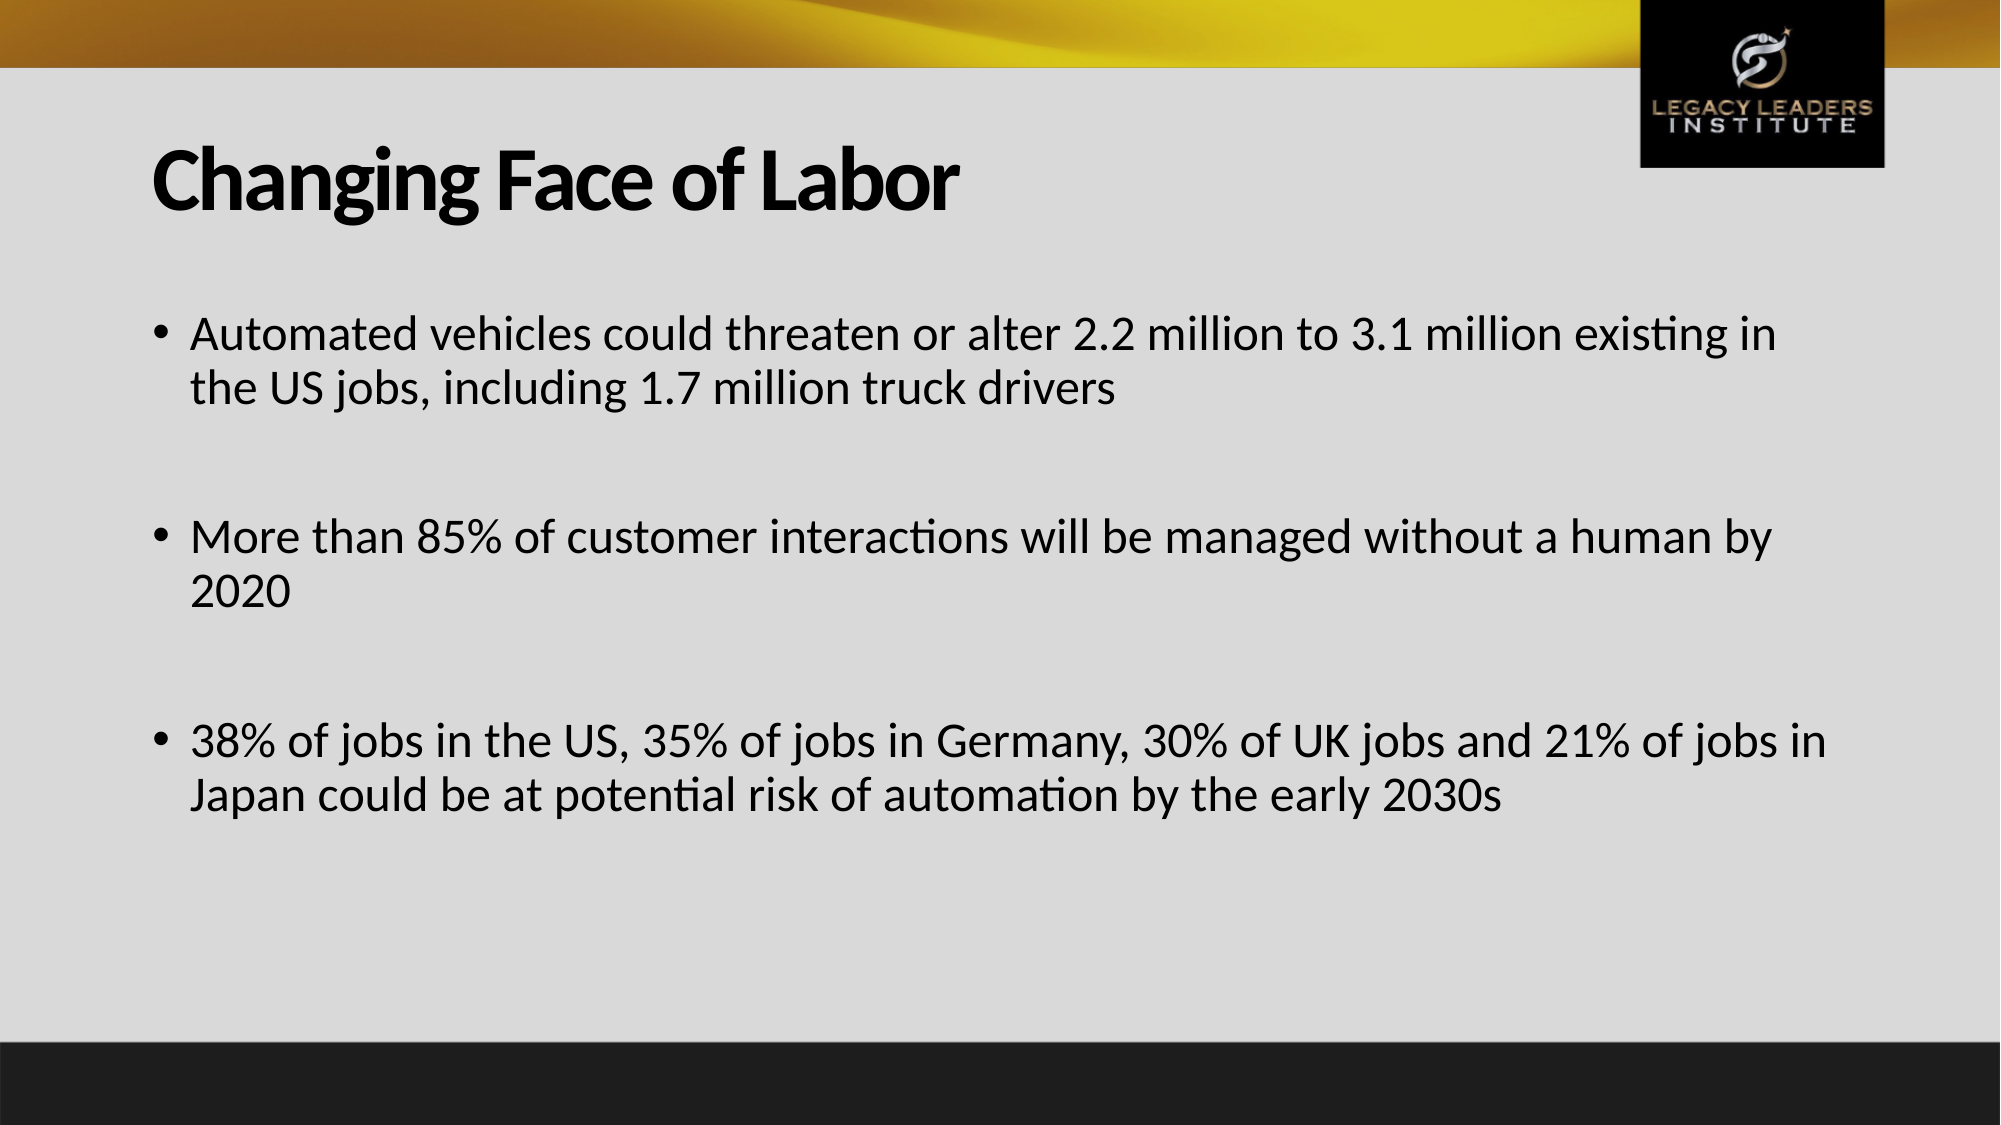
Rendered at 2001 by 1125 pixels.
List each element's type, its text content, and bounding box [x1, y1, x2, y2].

title Changing Face of Labor [137, 83, 1640, 278]
picture [0, 0, 2000, 1125]
list Automated vehicles could threaten or alter 2.2 million to 3.1 million existing in the US jobs, including 1.7 million truck drivers More than 85% of customer interactions will be managed without a human by 2020 38% of jobs in the US, 35% of jobs in Germany, 30% of UK jobs and 21% of jobs in Japan could be at potential risk of automation by the early 2030s [137, 299, 1863, 1014]
